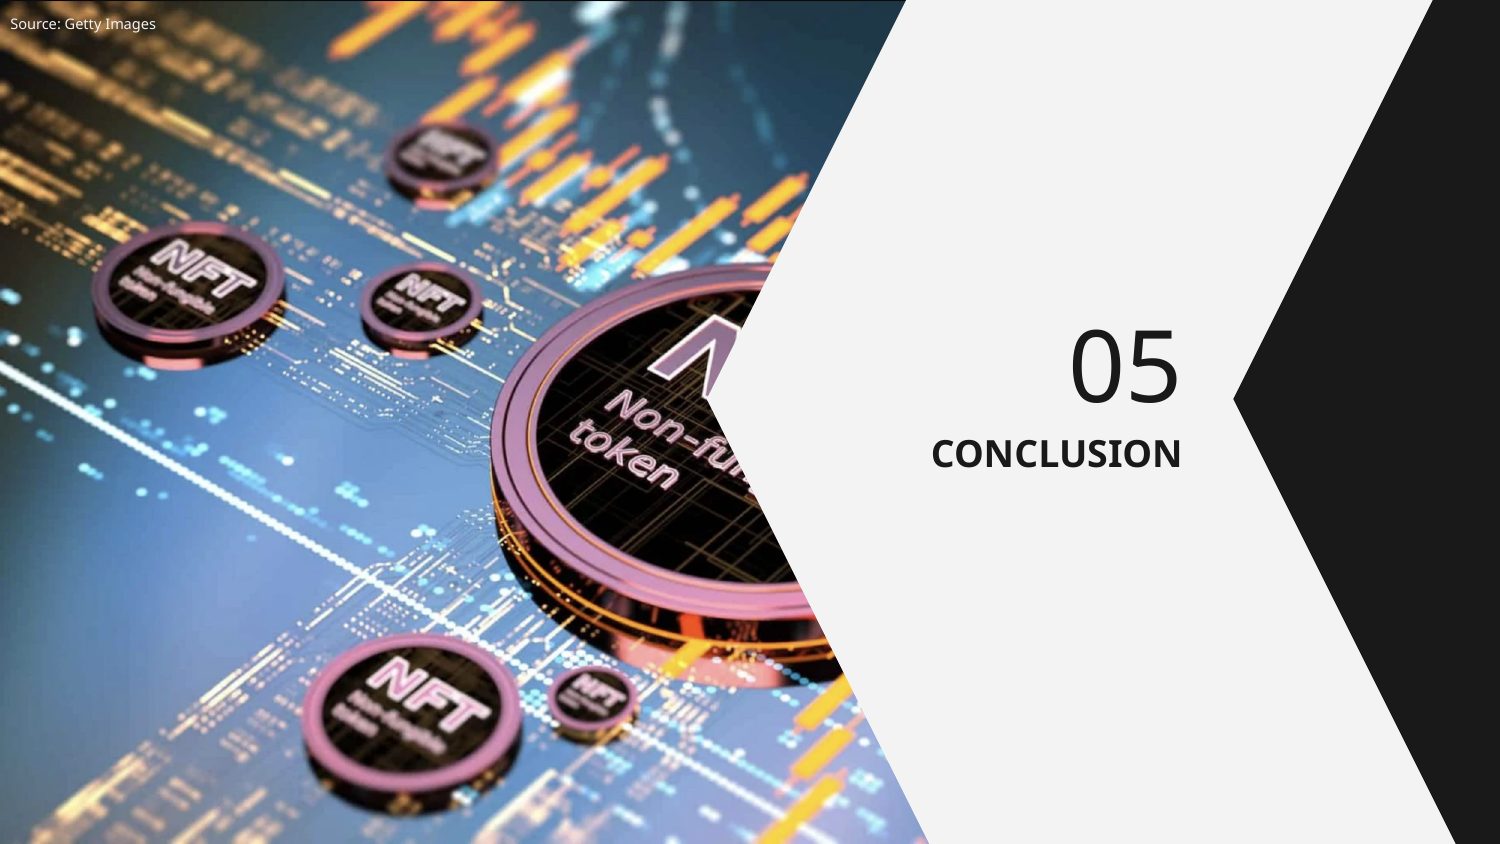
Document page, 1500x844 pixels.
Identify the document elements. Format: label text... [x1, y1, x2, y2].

picture [0, 0, 928, 844]
title CONCLUSION [659, 386, 1198, 519]
subtitle Source: Getty Images [0, 0, 205, 35]
title 05 [709, 287, 1198, 412]
